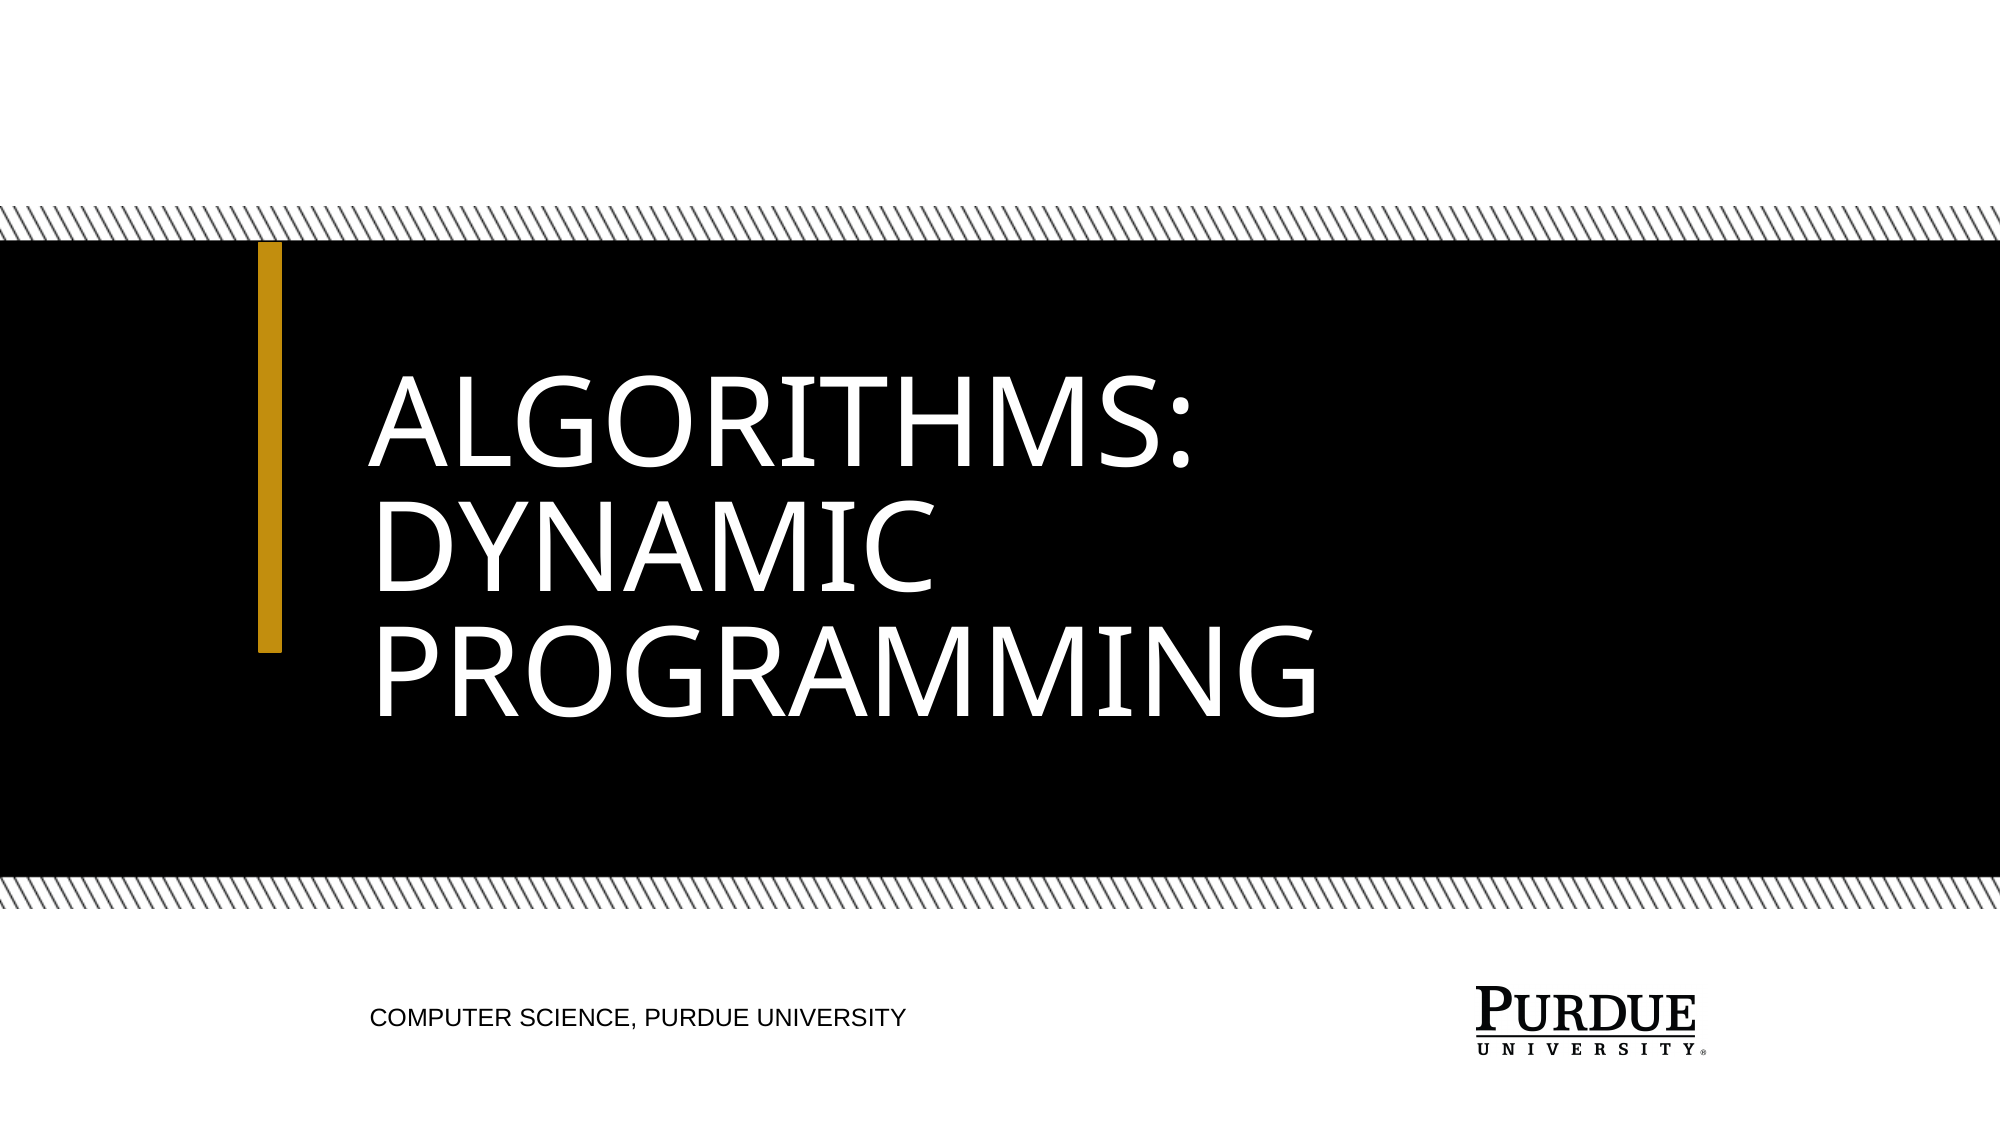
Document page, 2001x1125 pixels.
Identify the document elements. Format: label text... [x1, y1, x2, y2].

list Computer Science, Purdue University [369, 1001, 1371, 1082]
title Algorithms: Dynamic Programming [368, 447, 1709, 661]
picture [1474, 984, 1708, 1057]
